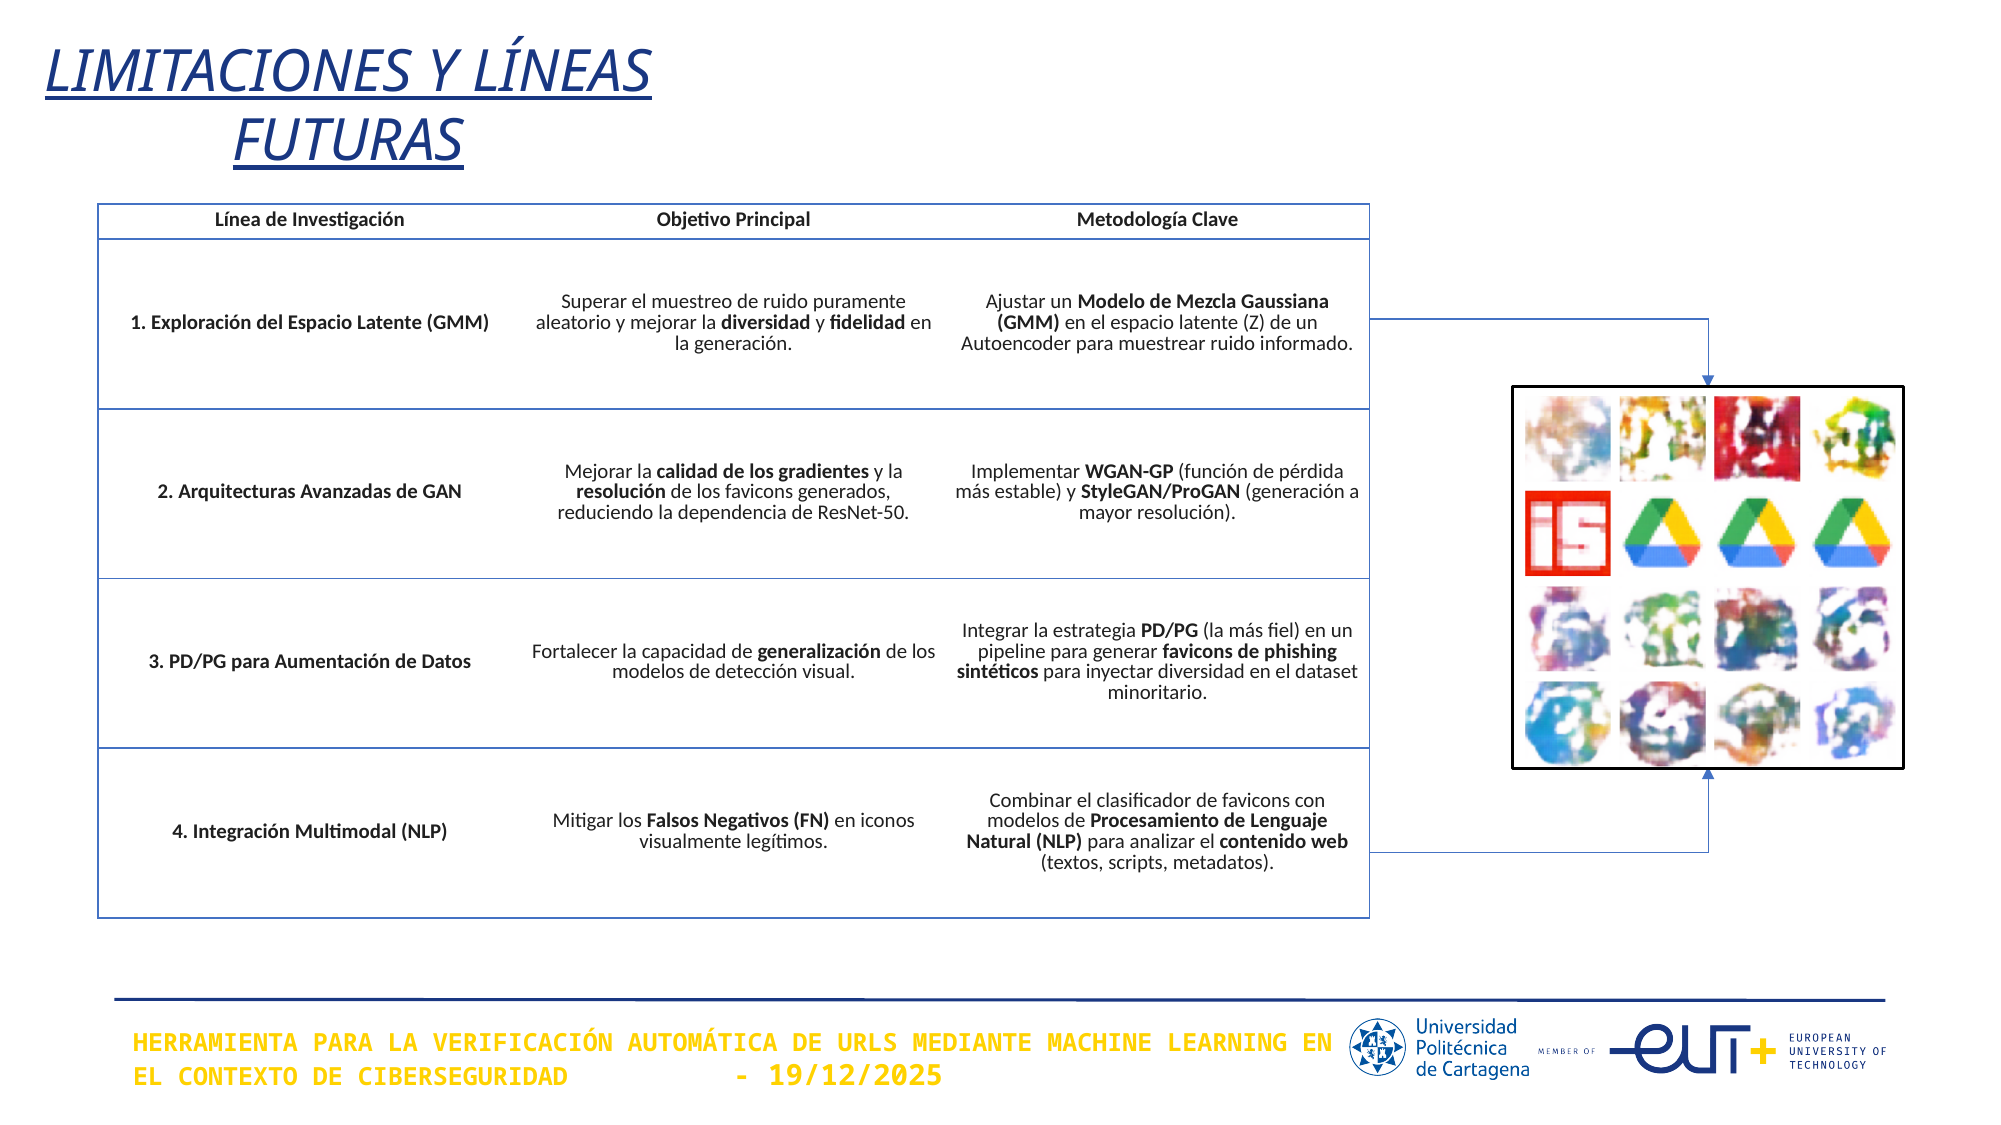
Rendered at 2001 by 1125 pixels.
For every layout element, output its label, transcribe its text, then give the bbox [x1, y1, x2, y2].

table_cell 4. Integración Multimodal (NLP) [99, 749, 522, 917]
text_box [1369, 319, 1709, 388]
table_header Línea de Investigación [99, 205, 522, 238]
table_cell Fortalecer la capacidad de generalización de los modelos de detección visual. [522, 579, 946, 747]
table_header Objetivo Principal [522, 205, 946, 238]
table_header Metodología Clave [946, 205, 1369, 238]
table_cell 1. Exploración del Espacio Latente (GMM) [99, 240, 522, 408]
table_cell Ajustar un Modelo de Mezcla Gaussiana (GMM) en el espacio latente (Z) de un Autoencoder para muestrear ruido informado. [946, 240, 1369, 408]
table_cell Integrar la estrategia PD/PG (la más fiel) en un pipeline para generar favicons de phishing sintéticos para inyectar diversidad en el dataset minoritario. [946, 579, 1369, 747]
table_cell Mitigar los Falsos Negativos (FN) en iconos visualmente legítimos. [522, 749, 946, 917]
table_cell 3. PD/PG para Aumentación de Datos [99, 579, 522, 747]
picture [1349, 1018, 1886, 1080]
picture [1514, 387, 1902, 767]
table_cell Superar el muestreo de ruido puramente aleatorio y mejorar la diversidad y fidelidad en la generación. [522, 240, 946, 408]
table_cell Implementar WGAN-GP (función de pérdida más estable) y StyleGAN/ProGAN (generación a mayor resolución). [946, 410, 1369, 578]
text_box LIMITACIONES Y LÍNEAS FUTURAS [0, 25, 721, 180]
text_box HERRAMIENTA PARA LA VERIFICACIÓN AUTOMÁTICA DE URLS MEDIANTE MACHINE LEARNING EN EL CONTEXTO DE CIBERSEGURIDAD - 19/12/2025 [118, 1018, 1349, 1099]
table_cell 2. Arquitecturas Avanzadas de GAN [99, 410, 522, 578]
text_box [1369, 766, 1709, 852]
table_cell Combinar el clasificador de favicons con modelos de Procesamiento de Lenguaje Natural (NLP) para analizar el contenido web (textos, scripts, metadatos). [946, 749, 1369, 917]
table_cell Mejorar la calidad de los gradientes y la resolución de los favicons generados, reduciendo la dependencia de ResNet-50. [522, 410, 946, 578]
